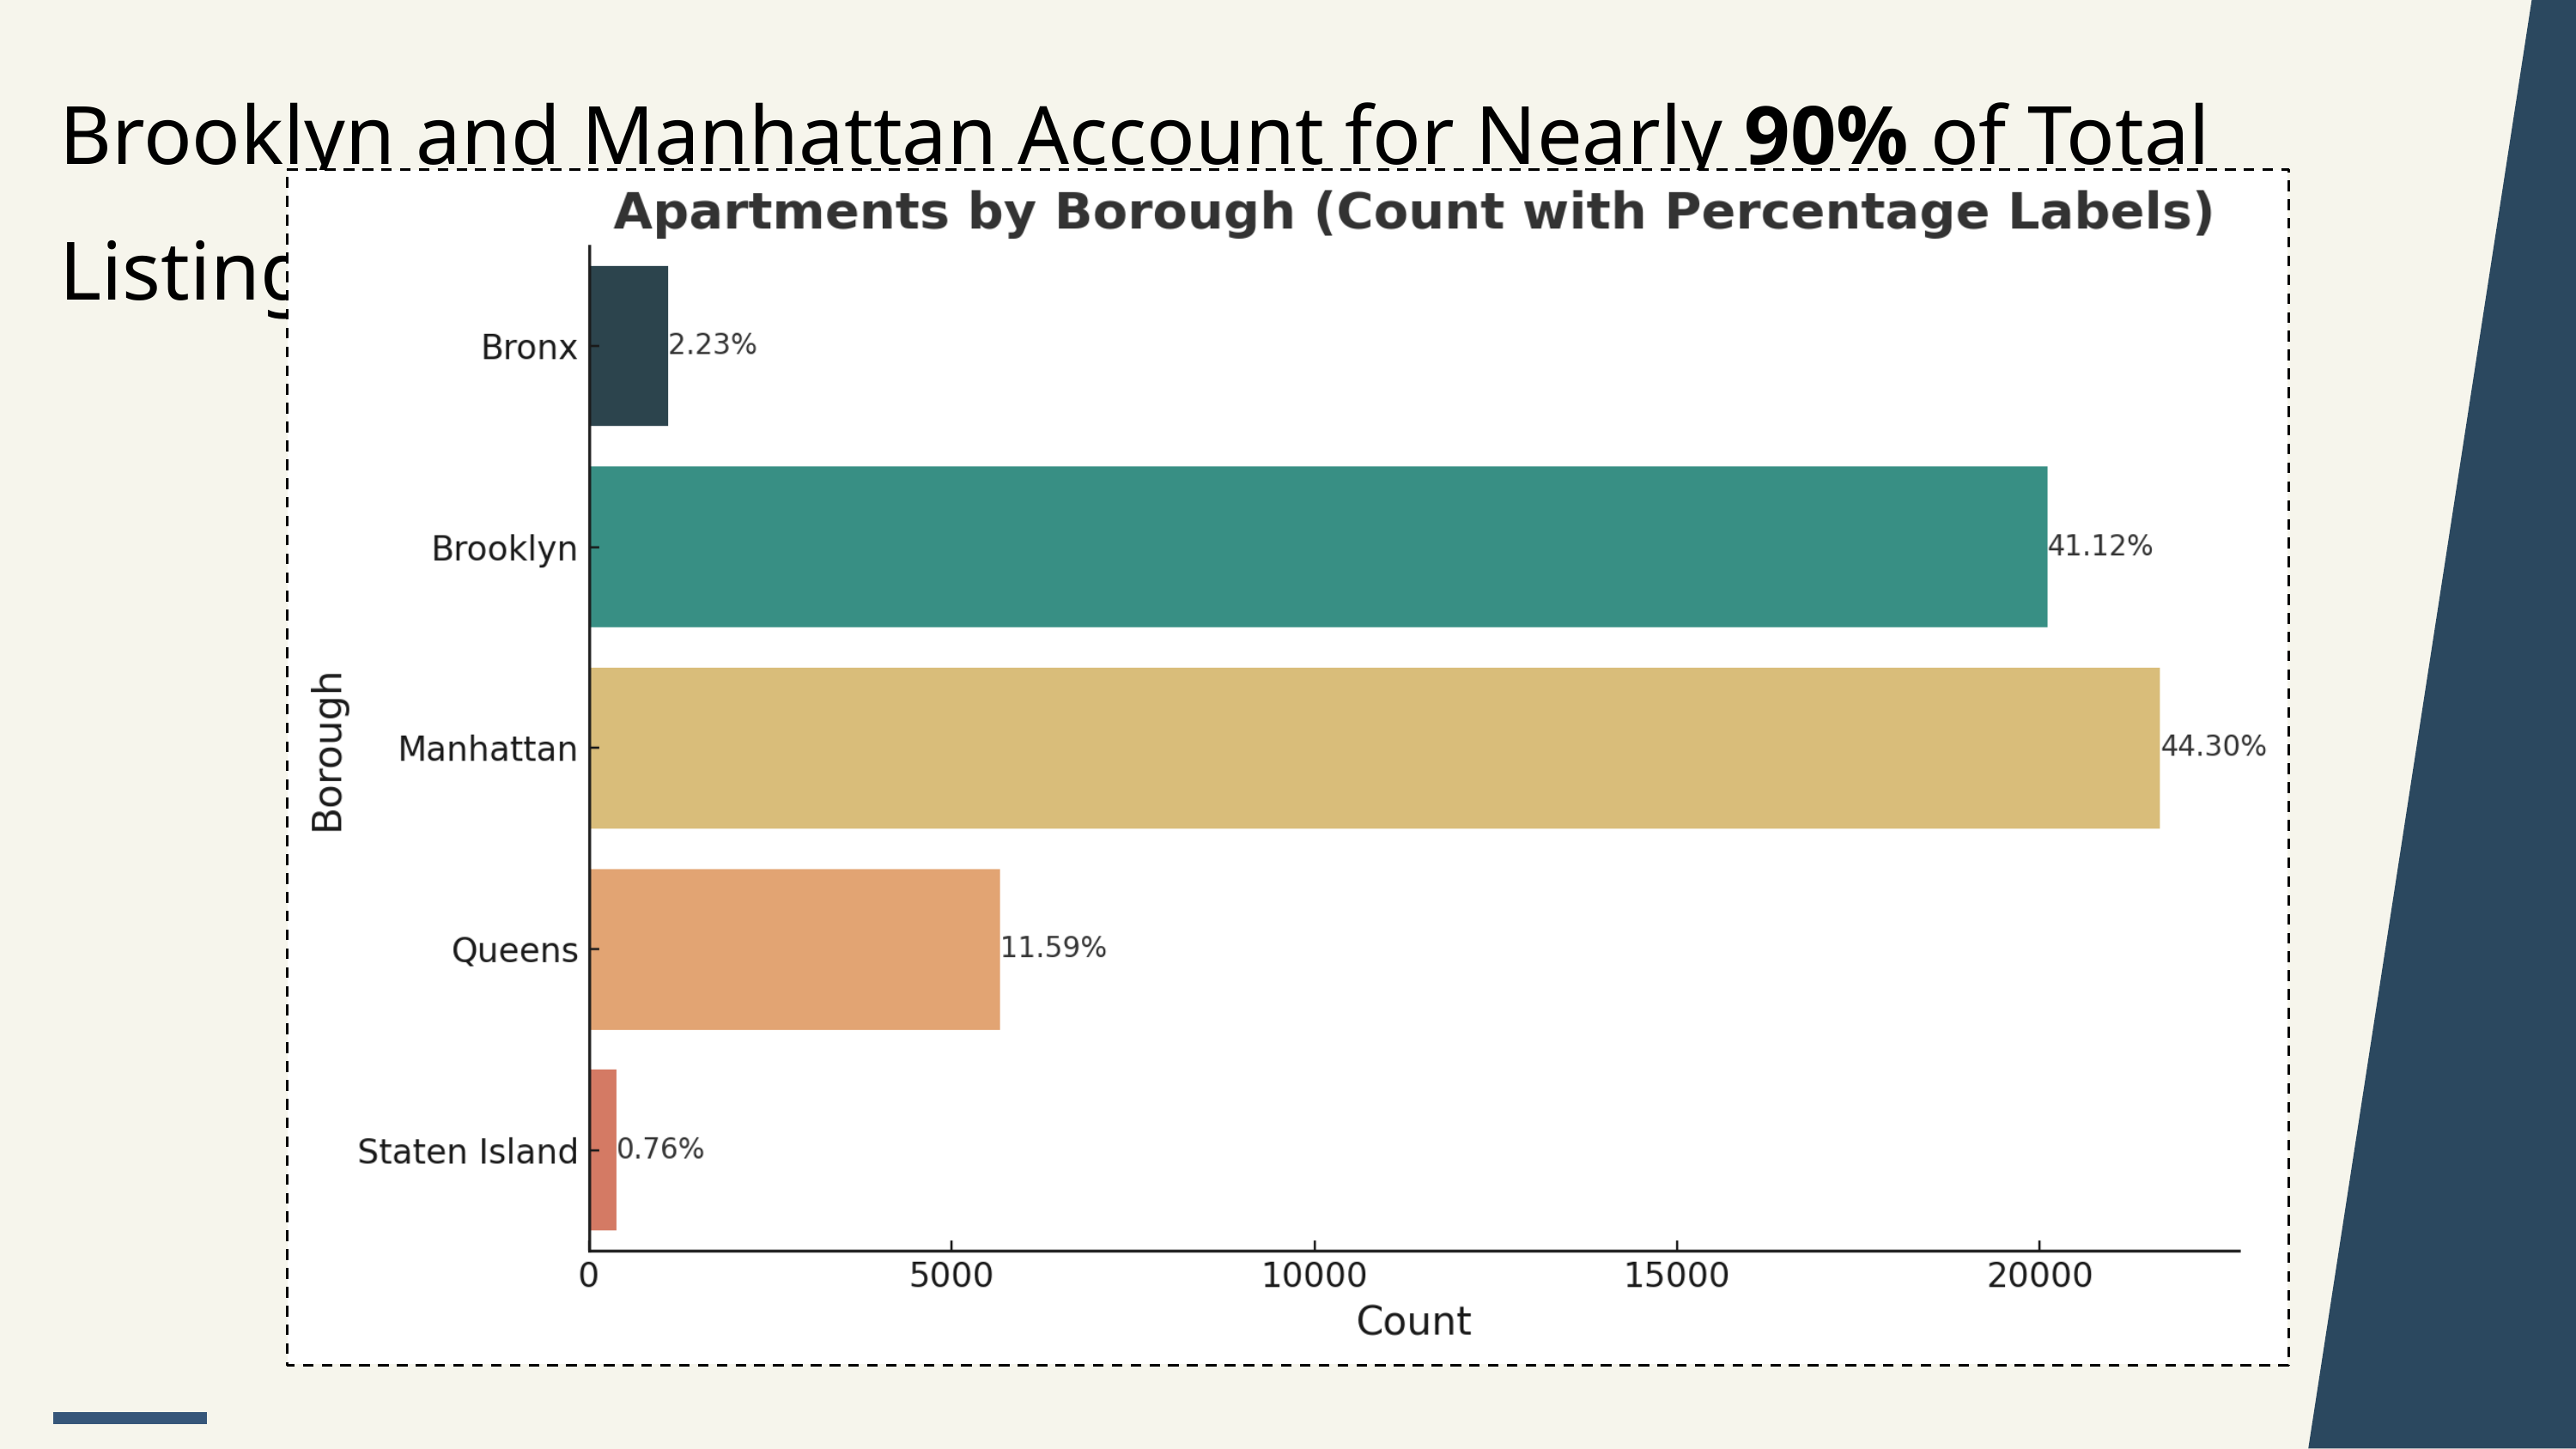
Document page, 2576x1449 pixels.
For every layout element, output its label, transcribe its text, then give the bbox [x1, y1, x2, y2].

text_box [2308, 0, 2576, 1449]
text_box Brooklyn and Manhattan Account for Nearly 90% of Total Listings [59, 45, 2517, 316]
picture [288, 170, 2288, 1365]
